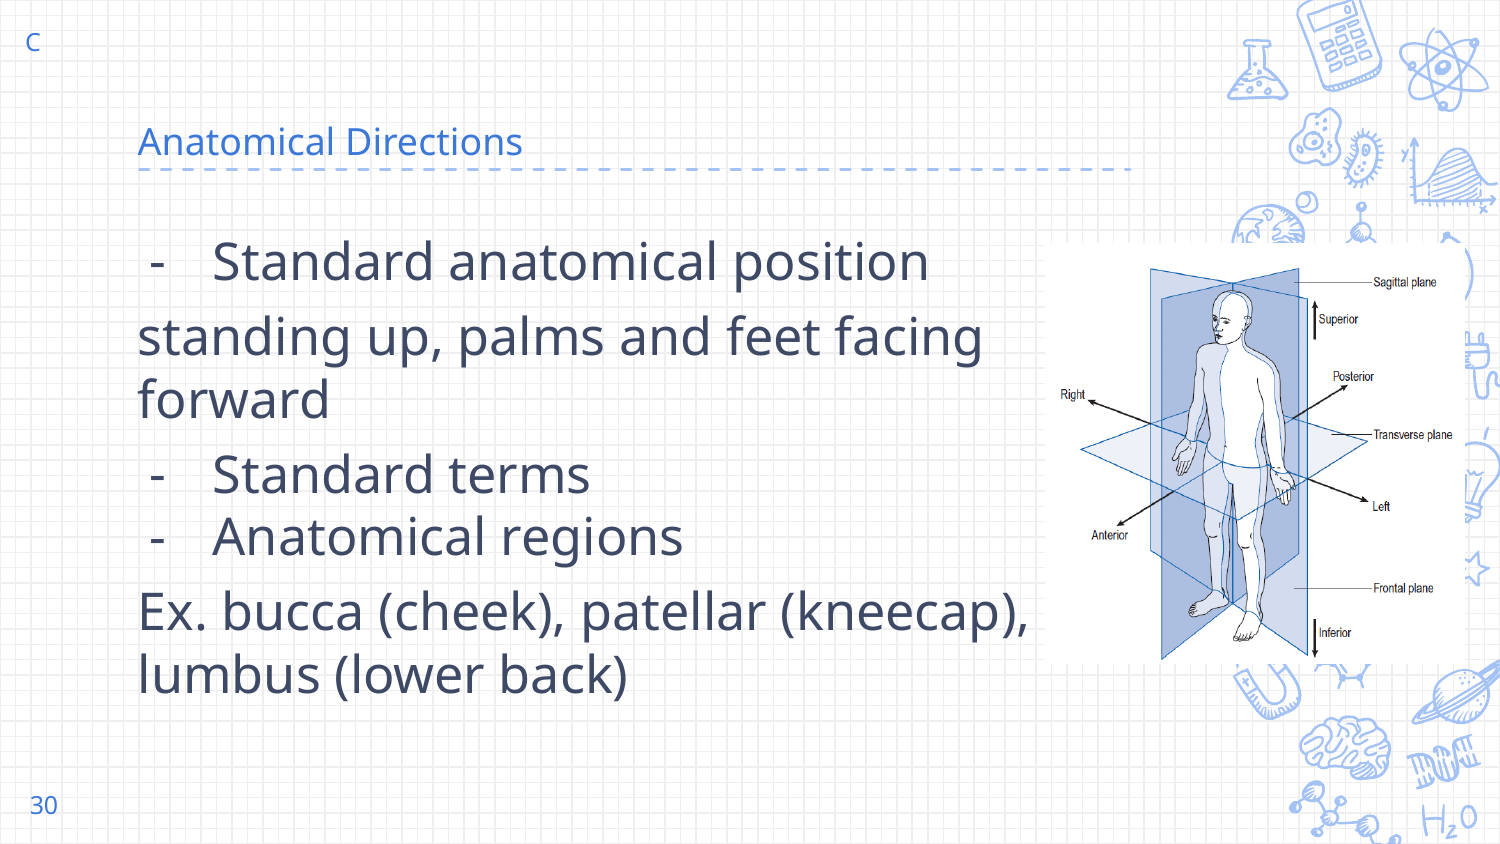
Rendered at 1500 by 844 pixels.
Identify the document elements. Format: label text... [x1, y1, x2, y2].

picture [1045, 243, 1466, 664]
slide_number ‹#› [14, 774, 105, 840]
slide_number C [10, 11, 101, 76]
list Standard anatomical position standing up, palms and feet facing forward Standard terms Anatomical regions Ex. bucca (cheek), patellar (kneecap), lumbus (lower back) [122, 213, 1130, 806]
title Anatomical Directions [122, 36, 1130, 178]
